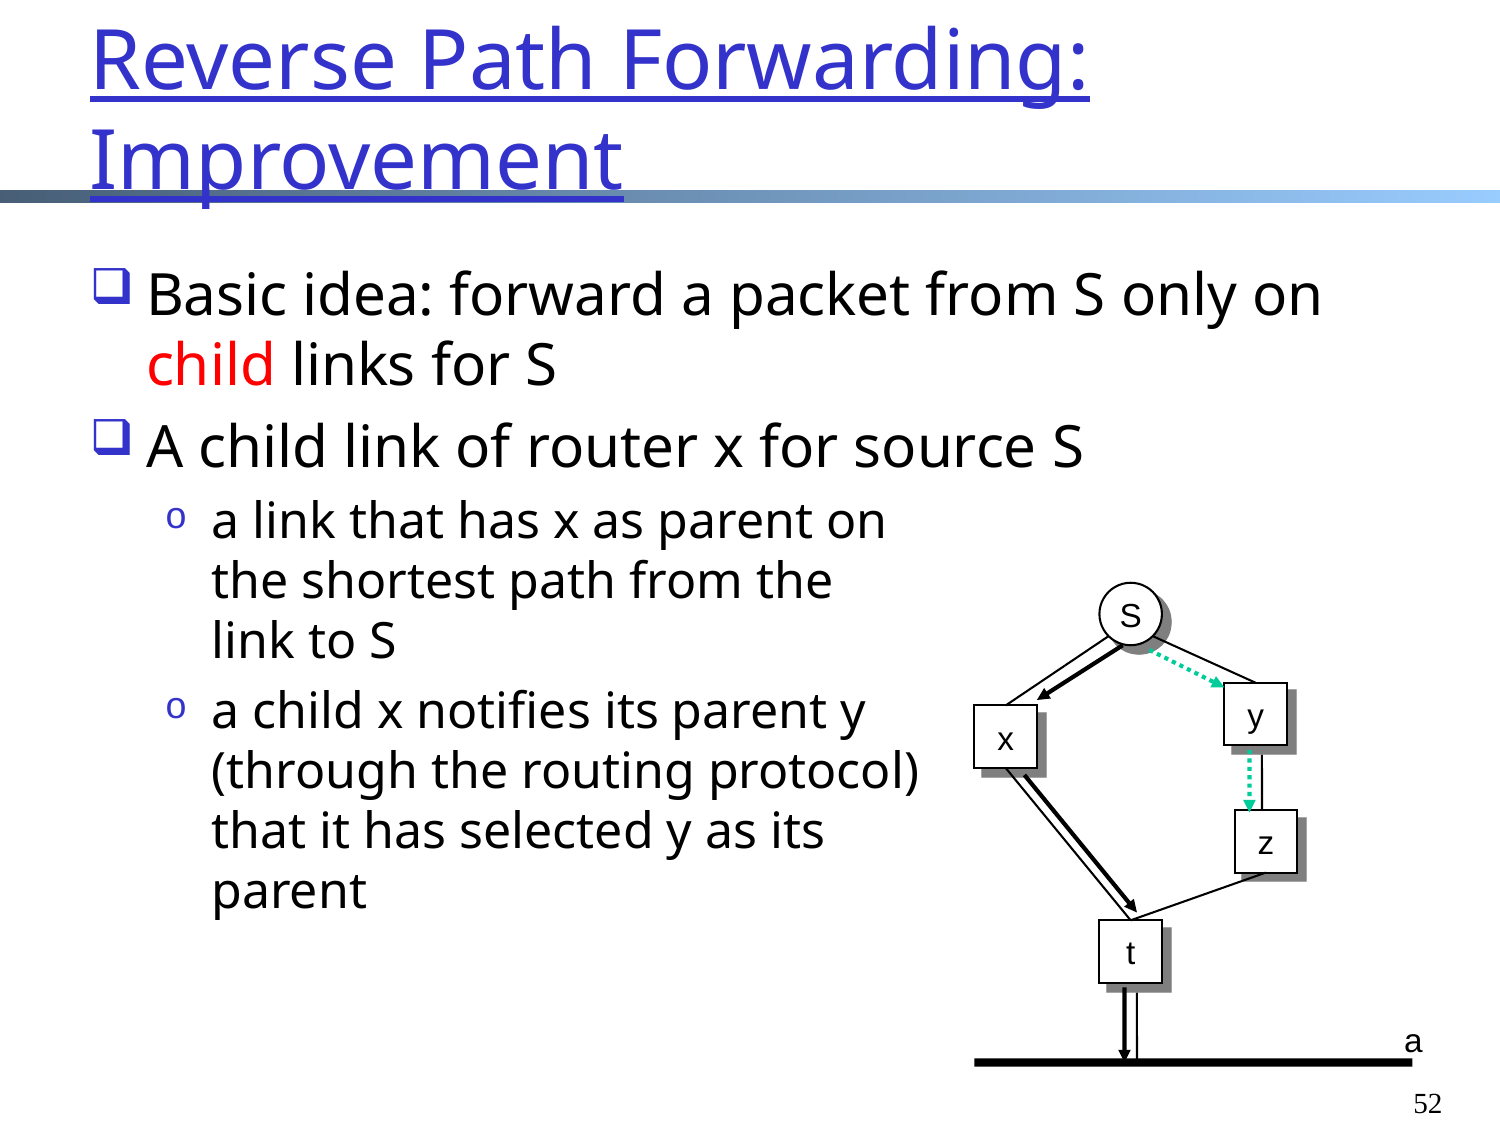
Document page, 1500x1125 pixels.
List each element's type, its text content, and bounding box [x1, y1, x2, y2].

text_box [1005, 767, 1024, 921]
text_box S [1099, 582, 1162, 643]
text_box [1152, 635, 1256, 684]
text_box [1005, 635, 1109, 706]
slide_number 52 [1387, 1076, 1459, 1125]
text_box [1036, 644, 1225, 701]
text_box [1024, 749, 1250, 913]
text_box a [1389, 1012, 1450, 1067]
text_box t [1099, 929, 1162, 983]
text_box y [1224, 682, 1287, 746]
text_box Basic idea: forward a packet from S only on child links for S A child link of router x for source S a link that has x as parent on the shortest path from the link to S a child x notifies its parent y (through the routing protocol) that it has selected y as its parent [75, 249, 1388, 1090]
text_box z [1255, 810, 1297, 873]
text_box x [974, 705, 1037, 768]
text_box [1118, 987, 1131, 1063]
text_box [1250, 872, 1267, 921]
text_box Reverse Path Forwarding: Improvement [74, 12, 1425, 200]
text_box a2 [1424, 190, 1428, 203]
